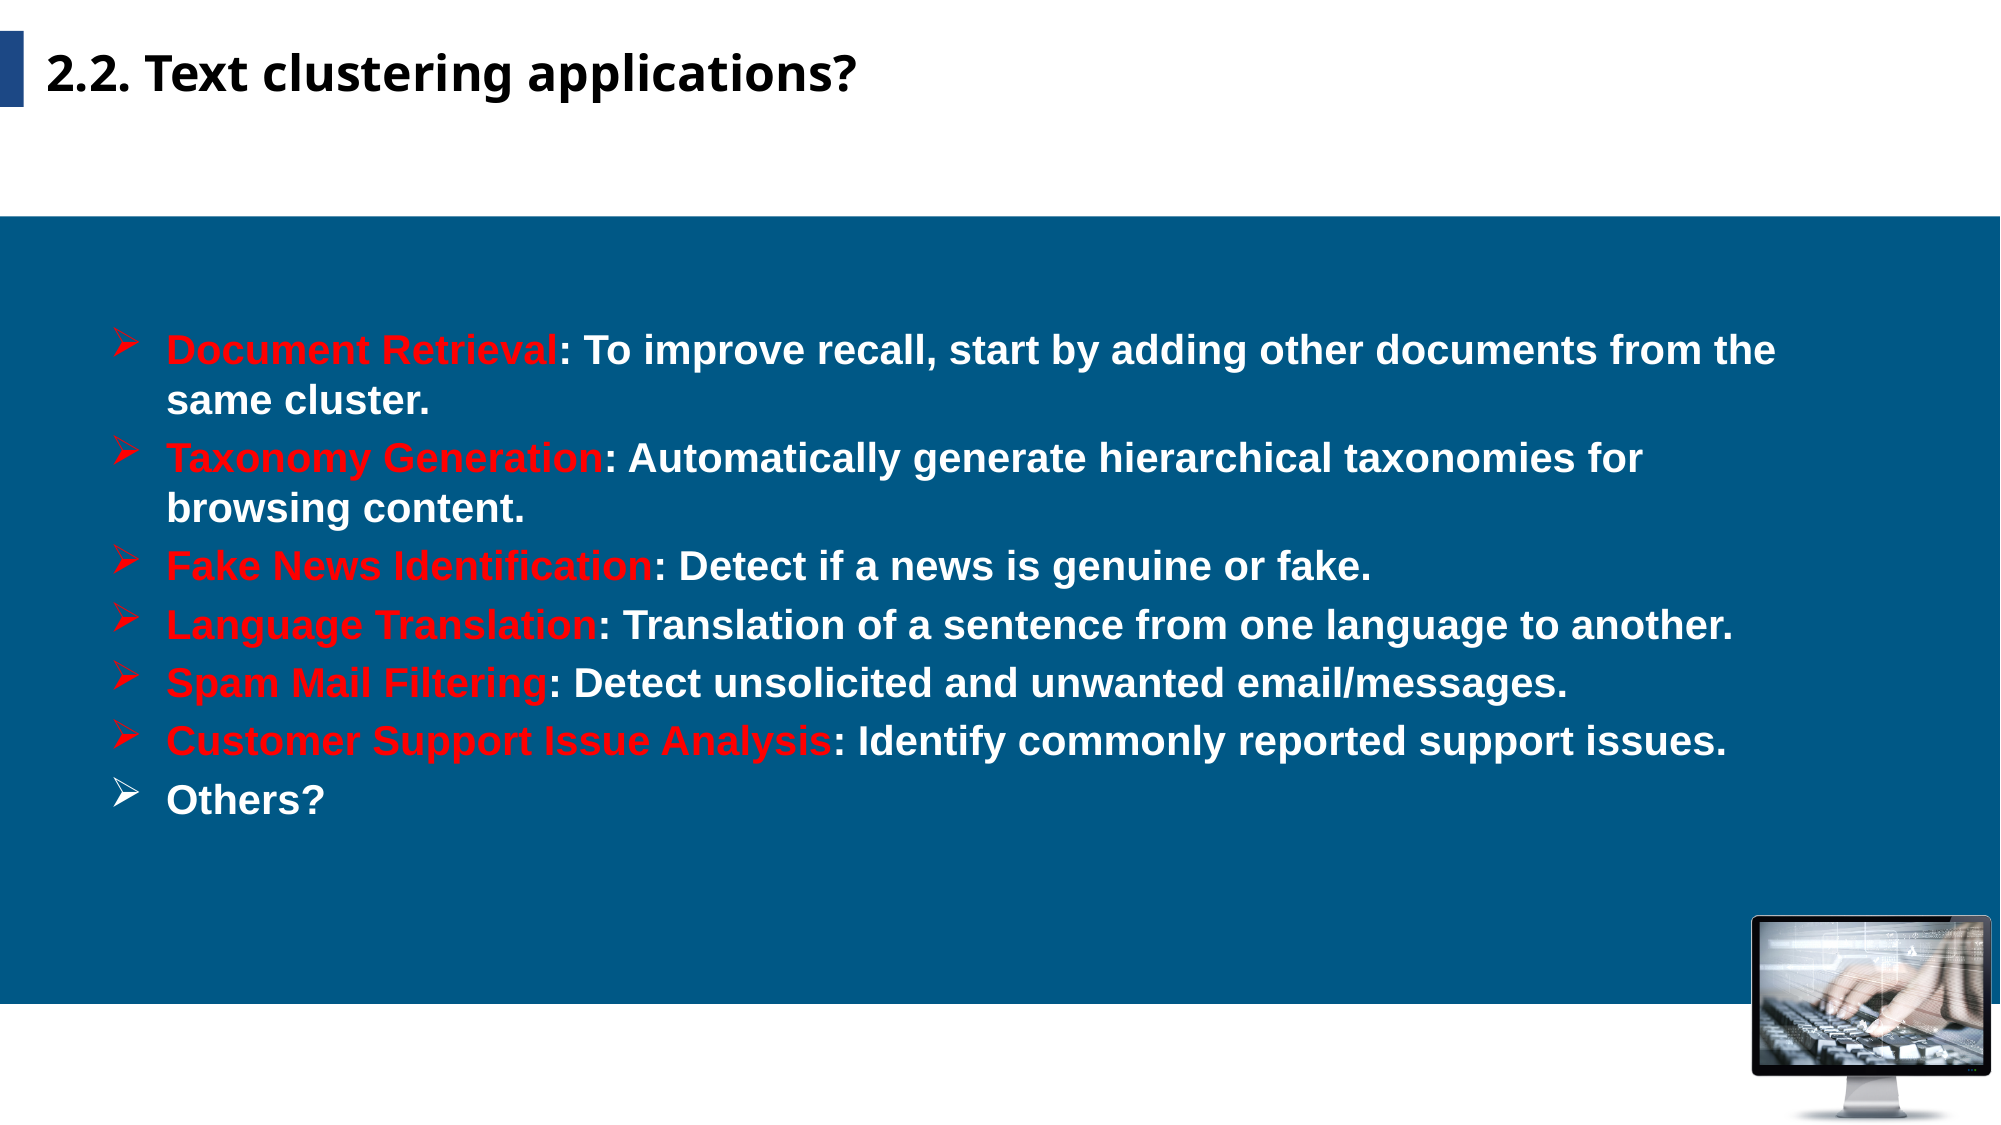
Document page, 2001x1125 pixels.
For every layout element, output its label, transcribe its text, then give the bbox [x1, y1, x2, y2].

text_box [1742, 915, 2000, 1125]
text_box [0, 215, 2000, 1005]
text_box Document Retrieval: To improve recall, start by adding other documents from the same cluster. Taxonomy Generation: Automatically generate hierarchical taxonomies for browsing content. Fake News Identification: Detect if a news is genuine or fake. Language Translation: Translation of a sentence from one language to another. Spam Mail Filtering: Detect unsolicited and unwanted email/messages. Customer Support Issue Analysis: Identify commonly reported support issues. Others? [109, 322, 1813, 823]
text_box 2.2. Text clustering applications? [31, 34, 873, 109]
text_box [0, 30, 24, 107]
